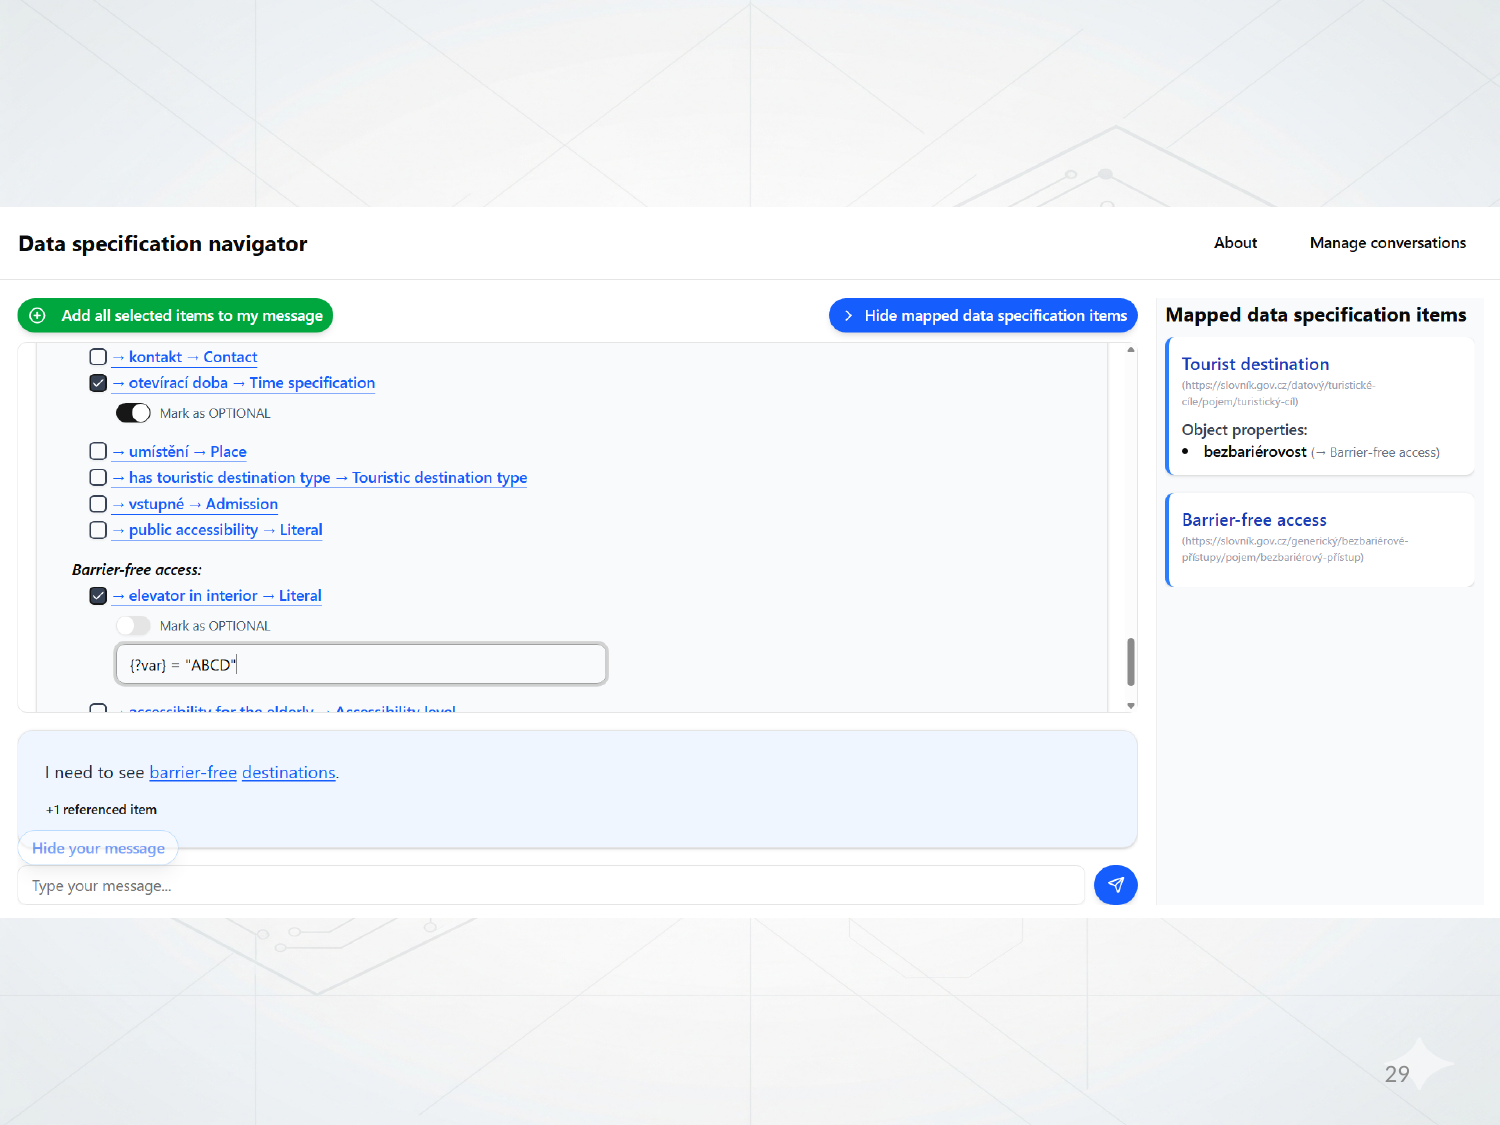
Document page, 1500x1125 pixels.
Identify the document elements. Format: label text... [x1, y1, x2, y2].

slide_number 29 [1074, 1042, 1425, 1103]
picture [0, 0, 1500, 1125]
